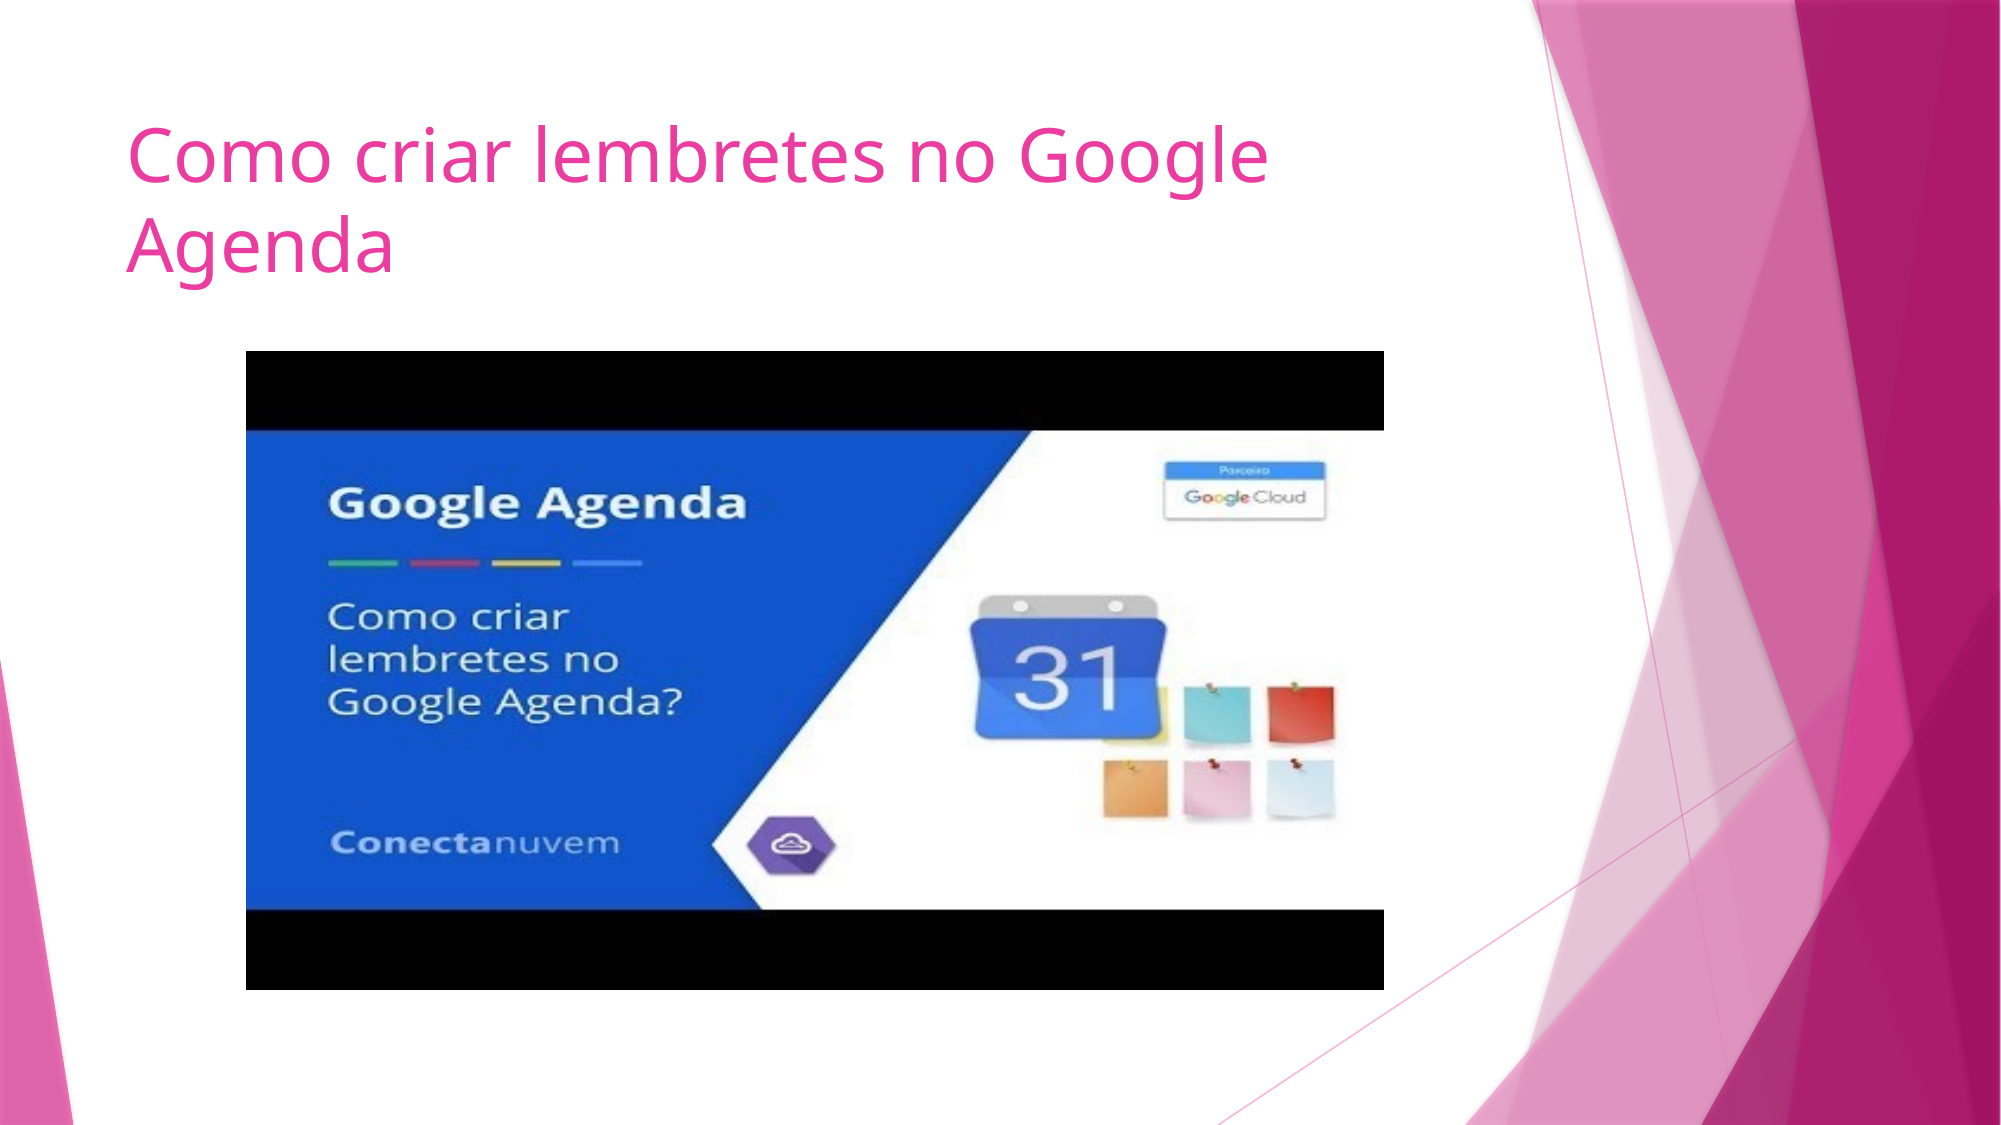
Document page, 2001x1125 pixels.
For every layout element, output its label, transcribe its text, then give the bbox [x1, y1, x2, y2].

title Como criar lembretes no Google Agenda [111, 99, 1522, 317]
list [245, 349, 1385, 992]
